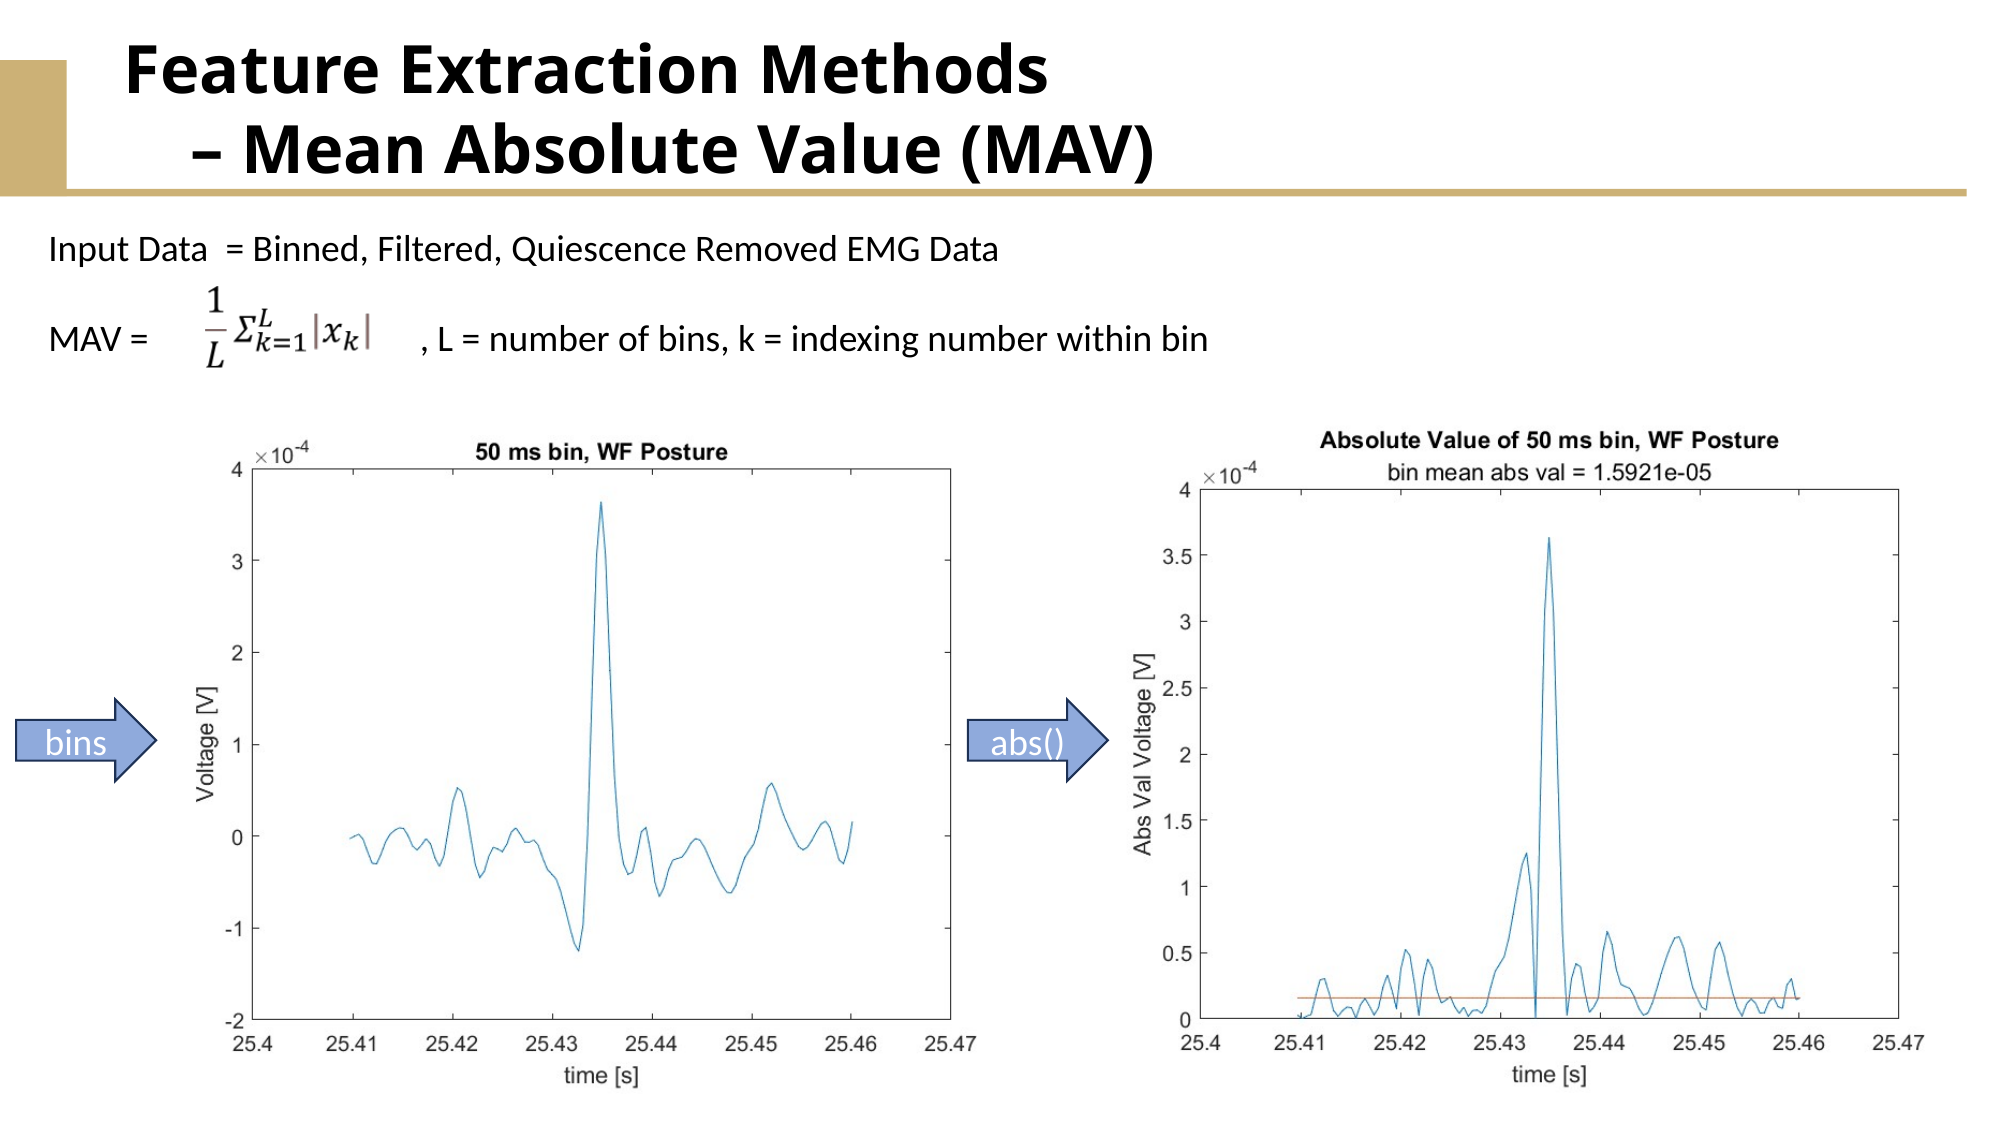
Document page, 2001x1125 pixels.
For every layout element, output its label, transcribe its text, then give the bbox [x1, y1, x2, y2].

text_box abs() [1037, 696, 1084, 784]
text_box Feature Extraction Methods – Mean Absolute Value (MAV) [108, 19, 1608, 188]
picture [1084, 417, 1985, 1093]
text_box Input Data = Binned, Filtered, Quiescence Removed EMG Data MAV = , L = number of bins, k = indexing number within bin [33, 216, 1936, 367]
text_box [0, 59, 68, 188]
picture [178, 281, 400, 369]
text_box bins [15, 696, 136, 784]
text_box [0, 188, 1968, 197]
picture [136, 418, 1037, 1094]
